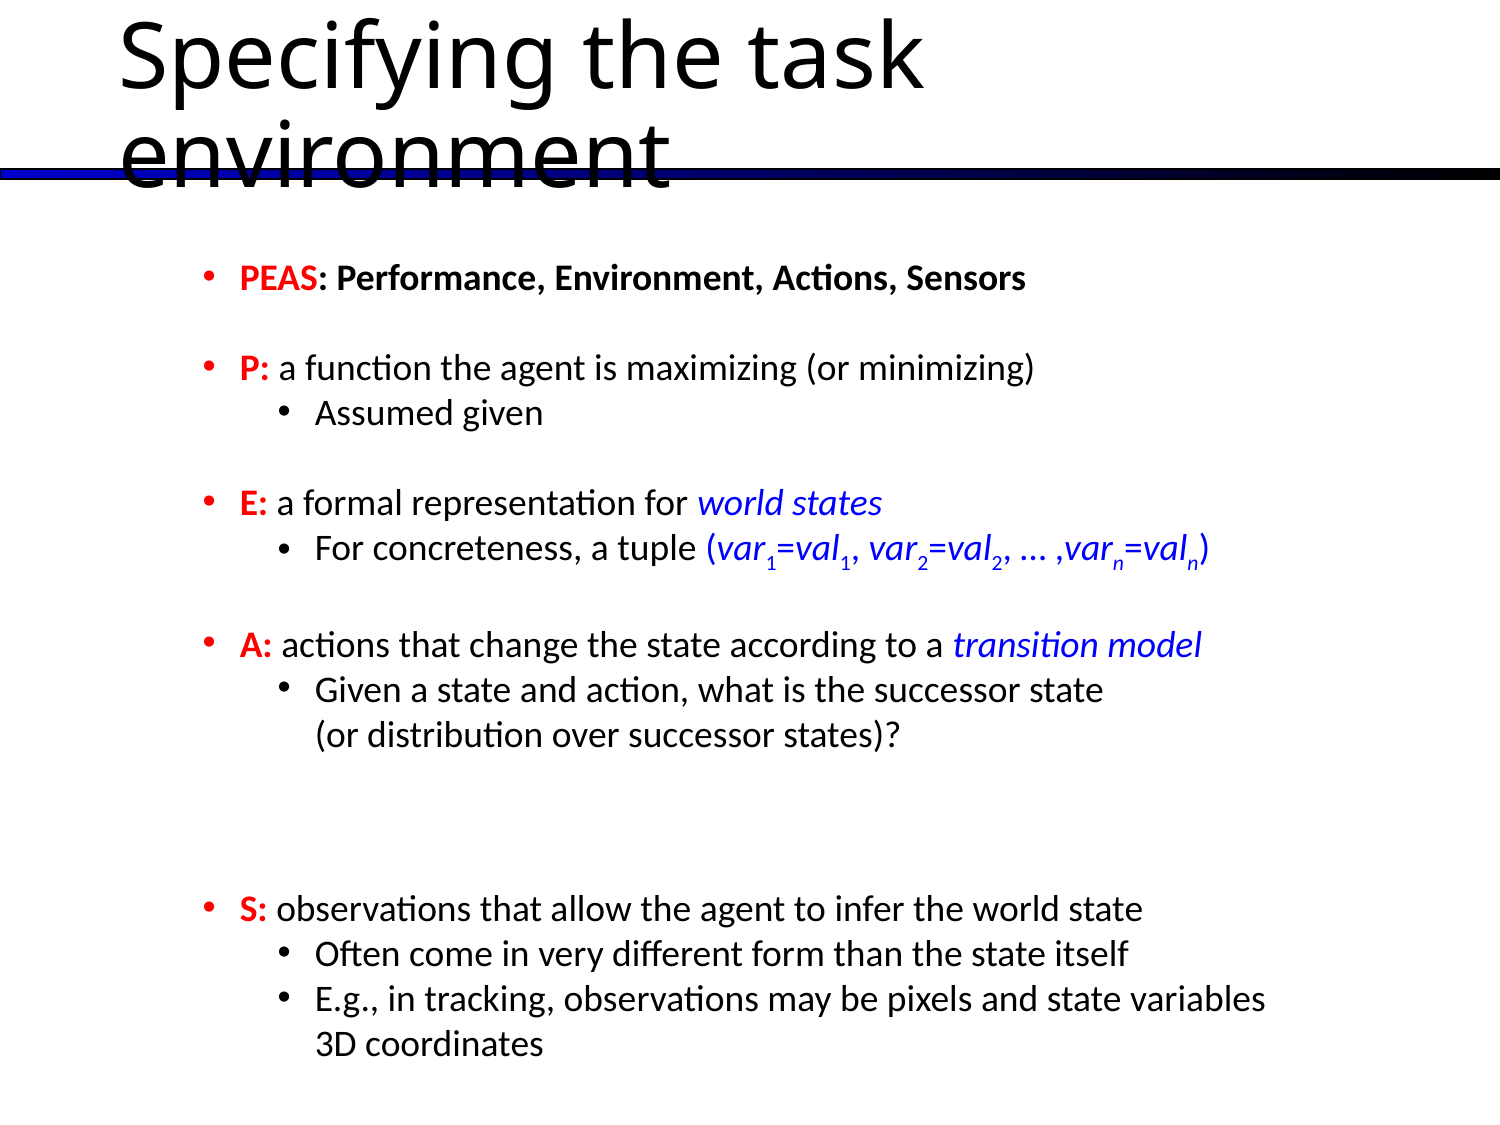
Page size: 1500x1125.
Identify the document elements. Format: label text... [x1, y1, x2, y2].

title Specifying the task environment [103, 0, 1397, 218]
text_box PEAS: Performance, Environment, Actions, Sensors P: a function the agent is maximizing (or minimizing) Assumed given E: a formal representation for world states For concreteness, a tuple (var1=val1, var2=val2, … ,varn=valn) A: actions that change the state according to a transition model Given a state and action, what is the successor state (or distribution over successor states)? S: observations that allow the agent to infer the world state Often come in very different form than the state itself E.g., in tracking, observations may be pixels and state variables 3D coordinates [187, 246, 1313, 1064]
